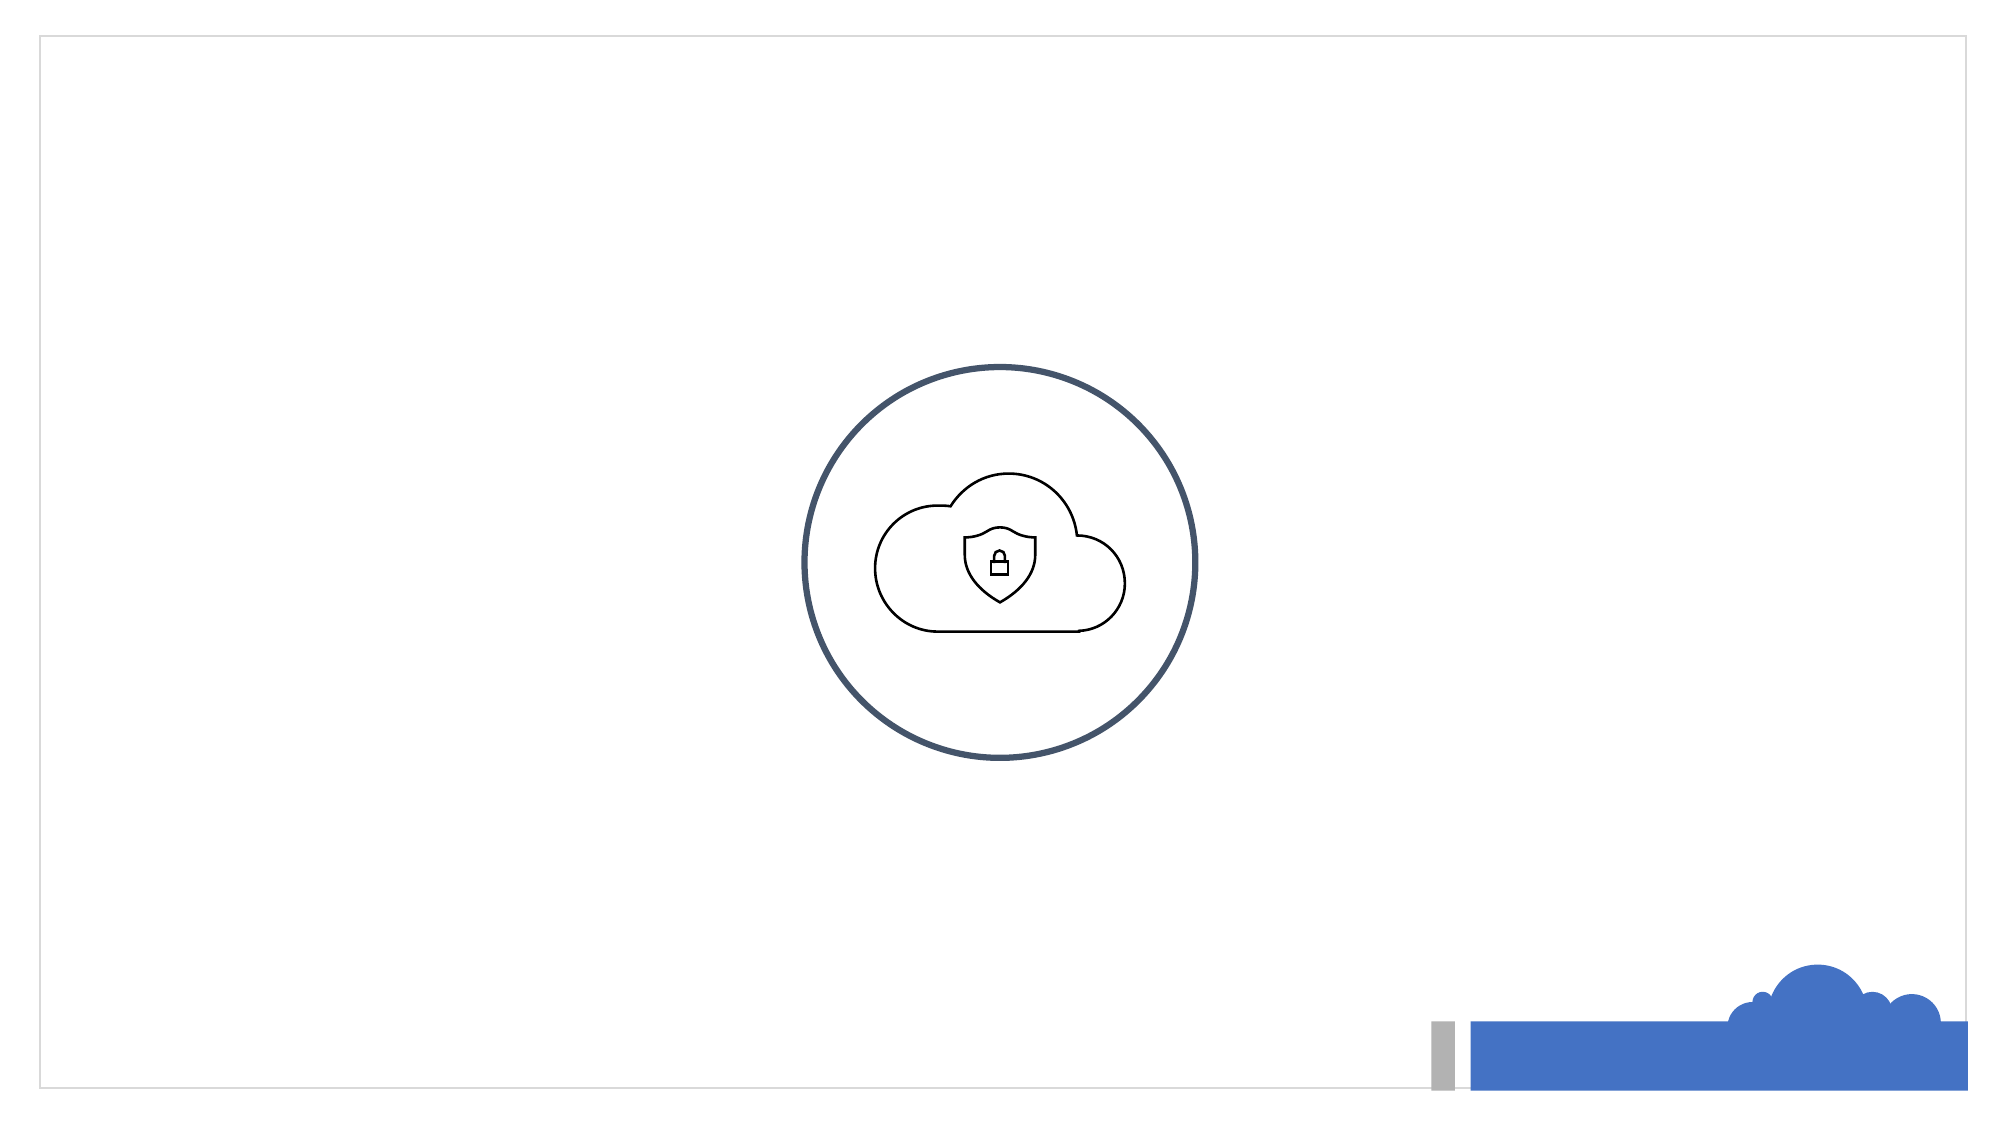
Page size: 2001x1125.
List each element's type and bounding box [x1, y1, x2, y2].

text_box [803, 366, 1196, 759]
text_box [984, 592, 1016, 603]
text_box [985, 547, 1015, 578]
text_box [963, 532, 1039, 592]
text_box [985, 527, 1015, 532]
text_box [875, 473, 1125, 632]
